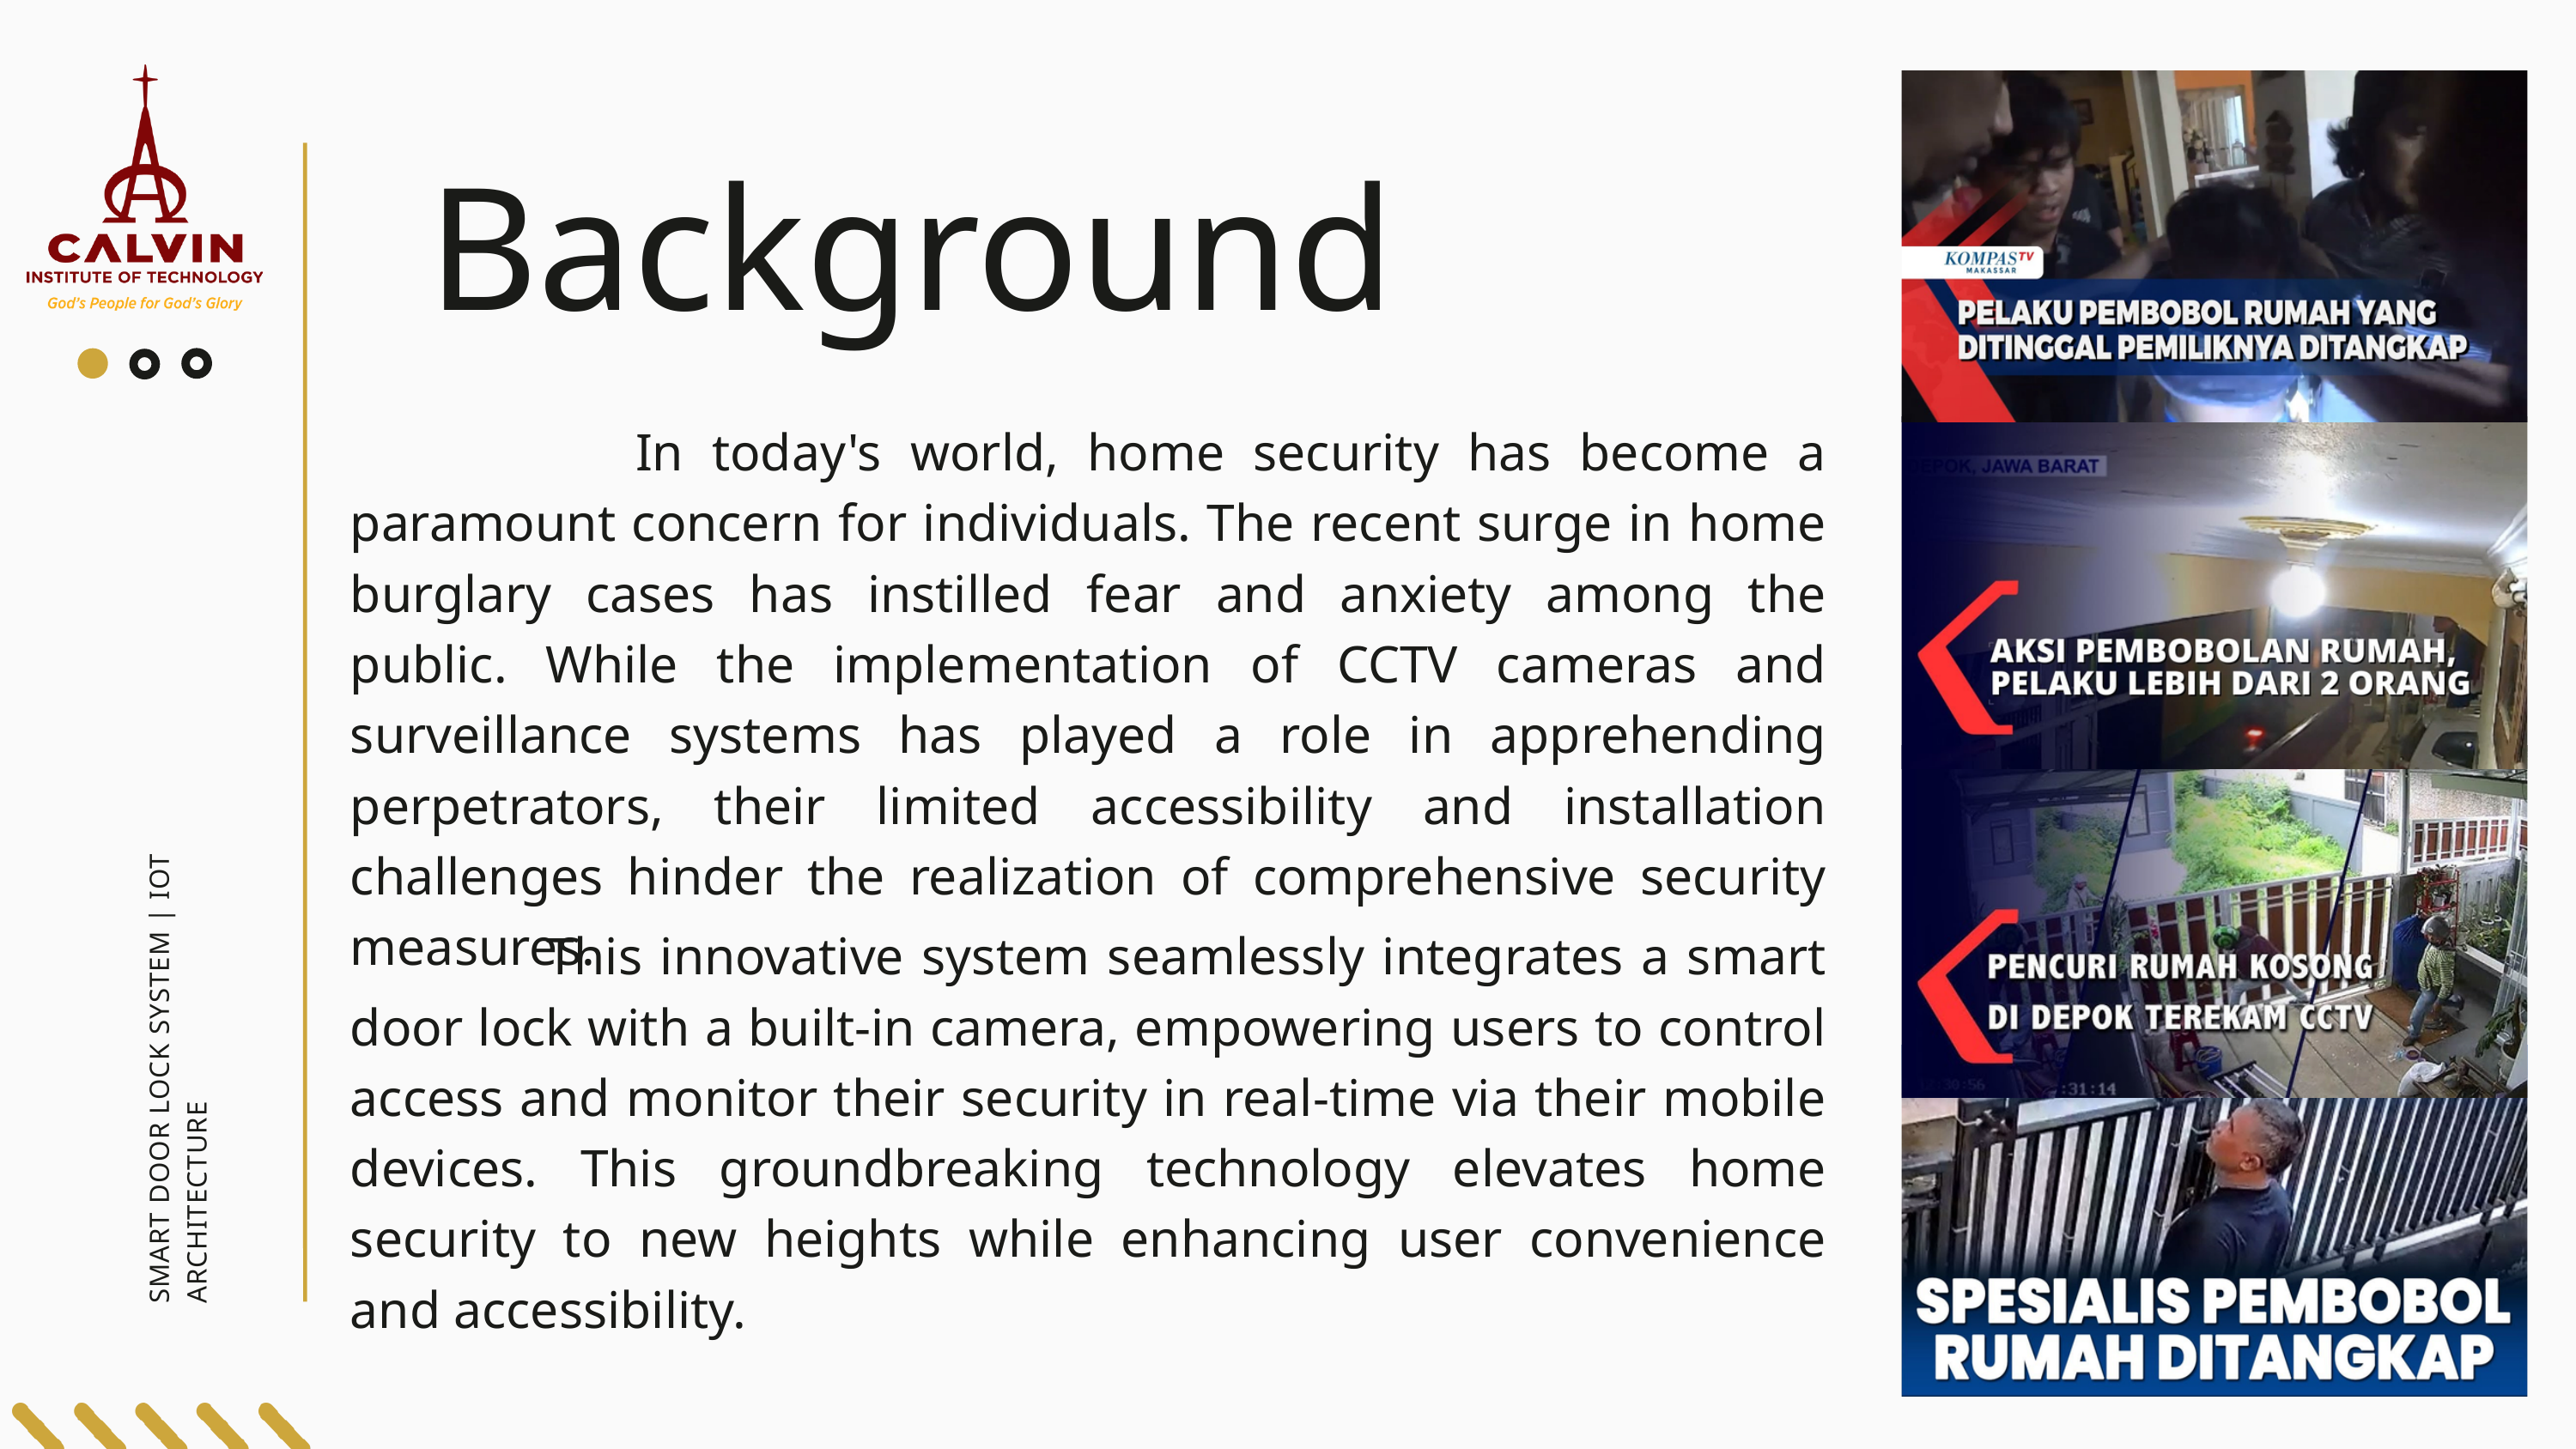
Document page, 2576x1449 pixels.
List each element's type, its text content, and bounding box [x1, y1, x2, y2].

text_box [11, 1402, 311, 1449]
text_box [77, 348, 213, 380]
text_box [1901, 70, 2528, 422]
text_box This innovative system seamlessly integrates a smart door lock with a built-in camera, empowering users to control access and monitor their security in real-time via their mobile devices. This groundbreaking technology elevates home security to new heights while enhancing user convenience and accessibility. [349, 914, 1828, 1338]
text_box [1901, 769, 2528, 1098]
text_box [1901, 1098, 2528, 1397]
text_box In today's world, home security has become a paramount concern for individuals. The recent surge in home burglary cases has instilled fear and anxiety among the public. While the implementation of CCTV cameras and surveillance systems has played a role in apprehending perpetrators, their limited accessibility and installation challenges hinder the realization of comprehensive security measures. [349, 409, 1828, 914]
text_box Background [428, 156, 1475, 344]
text_box [27, 64, 264, 311]
text_box [1901, 422, 2528, 769]
text_box SMART DOOR LOCK SYSTEM | IOT ARCHITECTURE [137, 643, 212, 1304]
